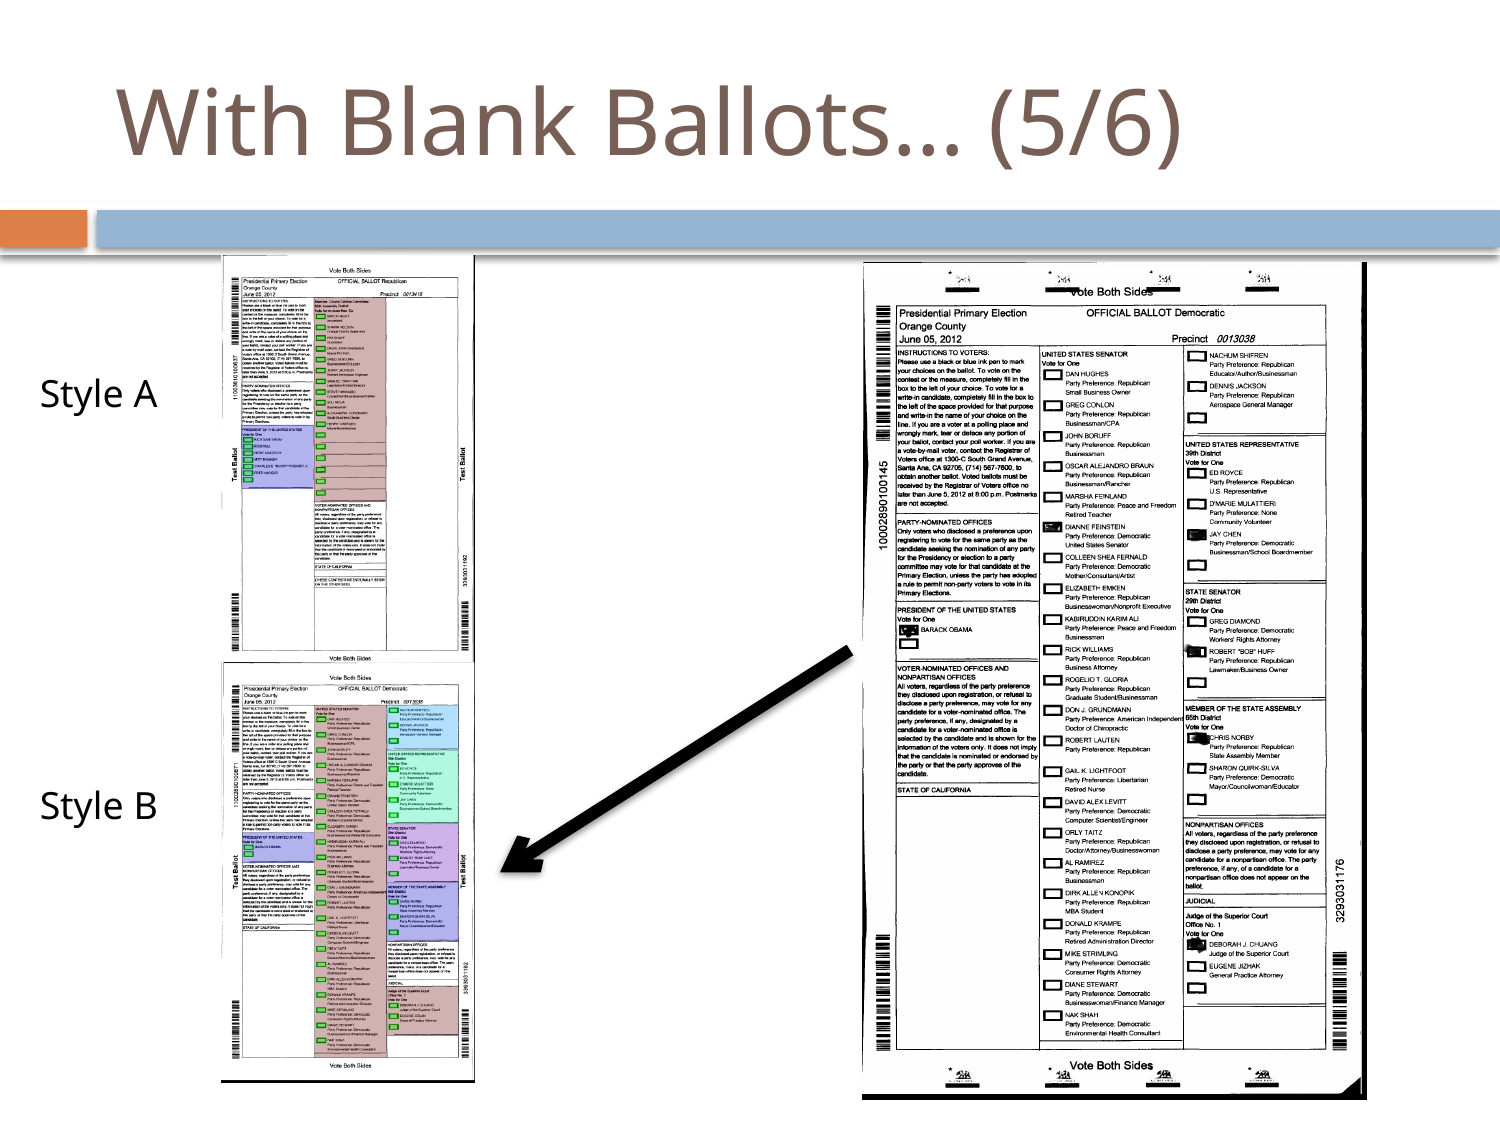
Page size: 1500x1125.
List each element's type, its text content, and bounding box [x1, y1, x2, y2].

title With Blank Ballots… (5/6) [100, 37, 1438, 200]
picture [862, 262, 1367, 1100]
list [221, 254, 476, 662]
text_box Style A [24, 362, 213, 423]
text_box Style B [24, 774, 200, 835]
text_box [499, 649, 851, 873]
picture [221, 662, 476, 1083]
